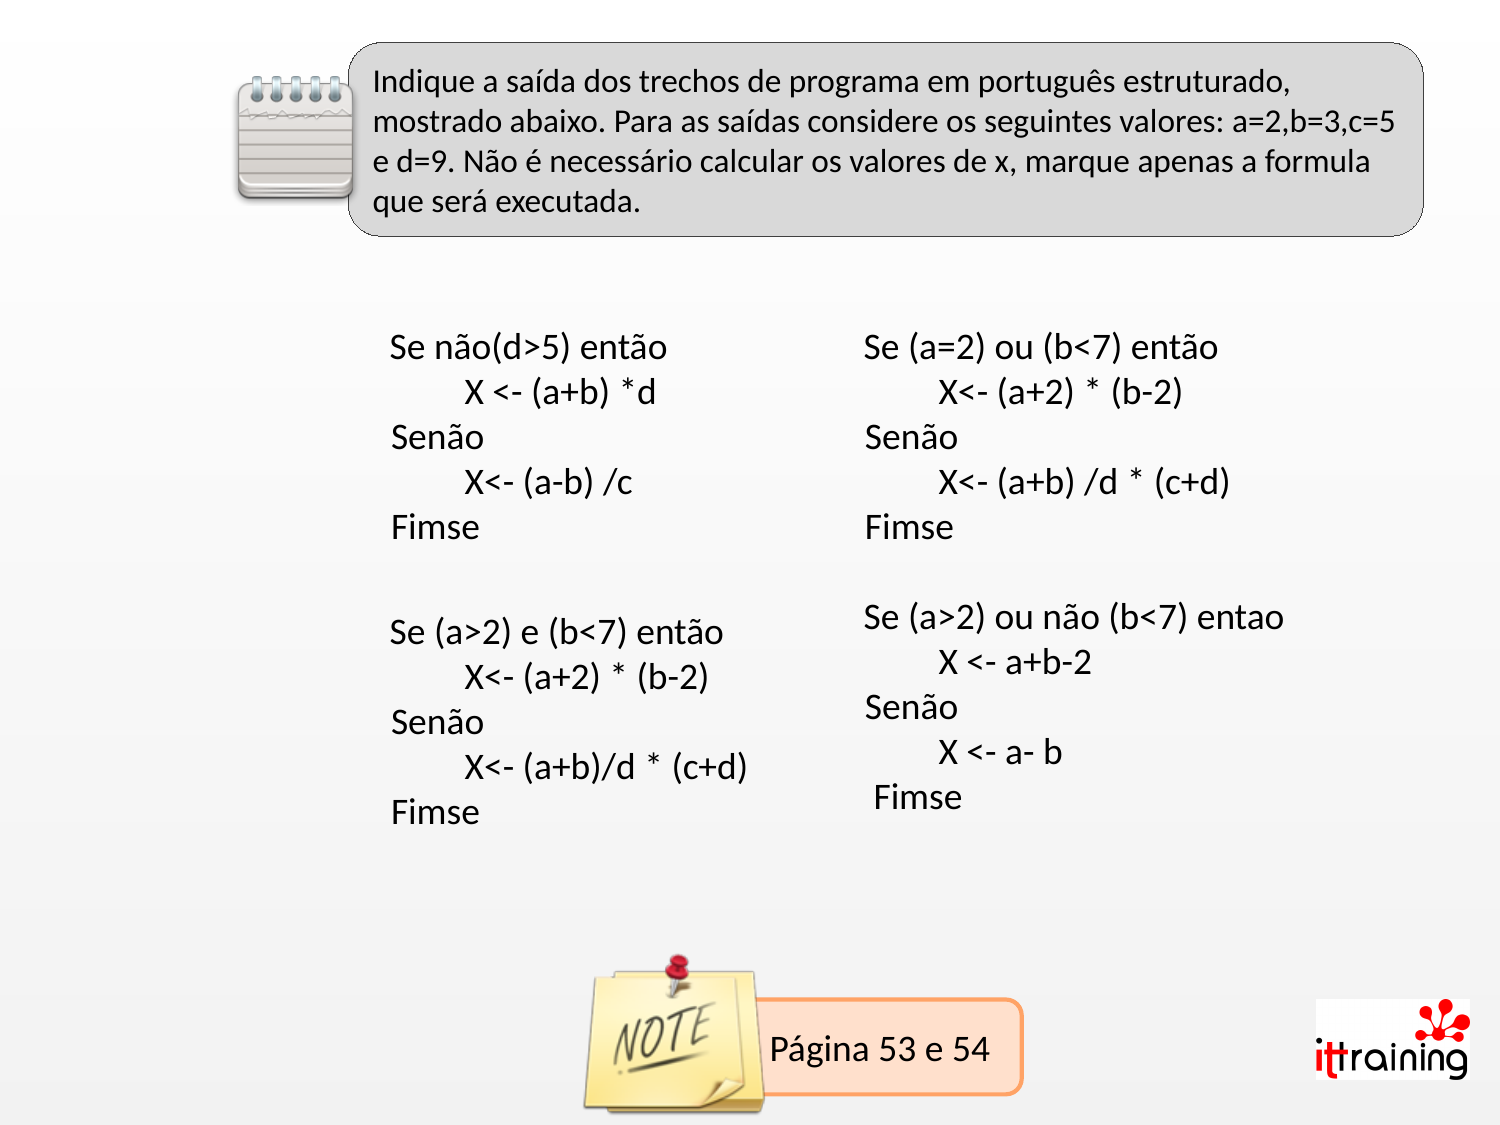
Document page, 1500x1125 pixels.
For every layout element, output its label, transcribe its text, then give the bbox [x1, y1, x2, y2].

picture [229, 75, 361, 206]
picture [573, 939, 774, 1125]
text_box Se não(d>5) então X <- (a+b) *d Senão X<- (a-b) /c Fimse Se (a>2) e (b<7) então X<- (a+2) * (b-2) Senão X<- (a+b)/d * (c+d) Fimse [299, 314, 773, 598]
text_box Indique a saída dos trechos de programa em português estruturado, mostrado abaixo. Para as saídas considere os seguintes valores: a=2,b=3,c=5 e d=9. Não é necessário calcular os valores de x, marque apenas a formula que será executada. [348, 42, 1424, 237]
text_box Se (a=2) ou (b<7) então X<- (a+2) * (b-2) Senão X<- (a+b) /d * (c+d) Fimse Se (a>2) ou não (b<7) entao X <- a+b-2 Senão X <- a- b Fimse [773, 314, 1375, 598]
picture [1316, 999, 1470, 1080]
text_box Página 53 e 54 [777, 997, 1024, 1097]
